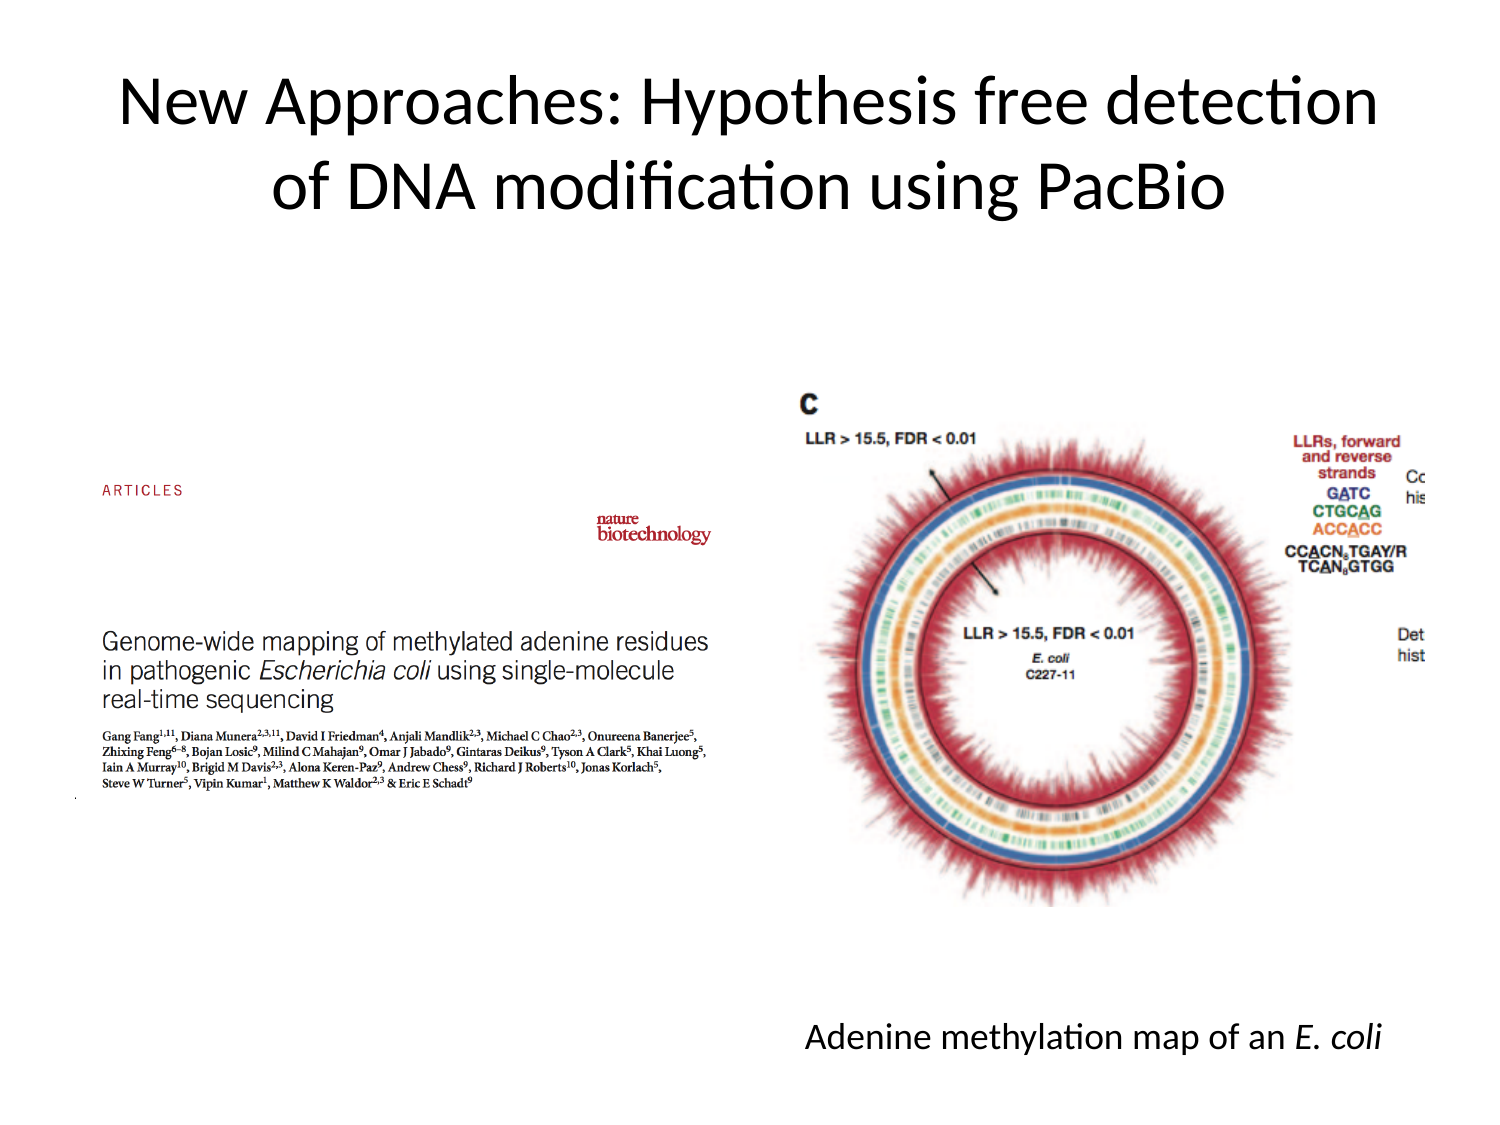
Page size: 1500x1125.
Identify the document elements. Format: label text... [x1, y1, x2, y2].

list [74, 262, 738, 1006]
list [762, 262, 1426, 1006]
text_box Adenine methylation map of an E. coli [790, 1004, 1438, 1065]
title New Approaches: Hypothesis free detection of DNA modification using PacBio [75, 45, 1425, 233]
